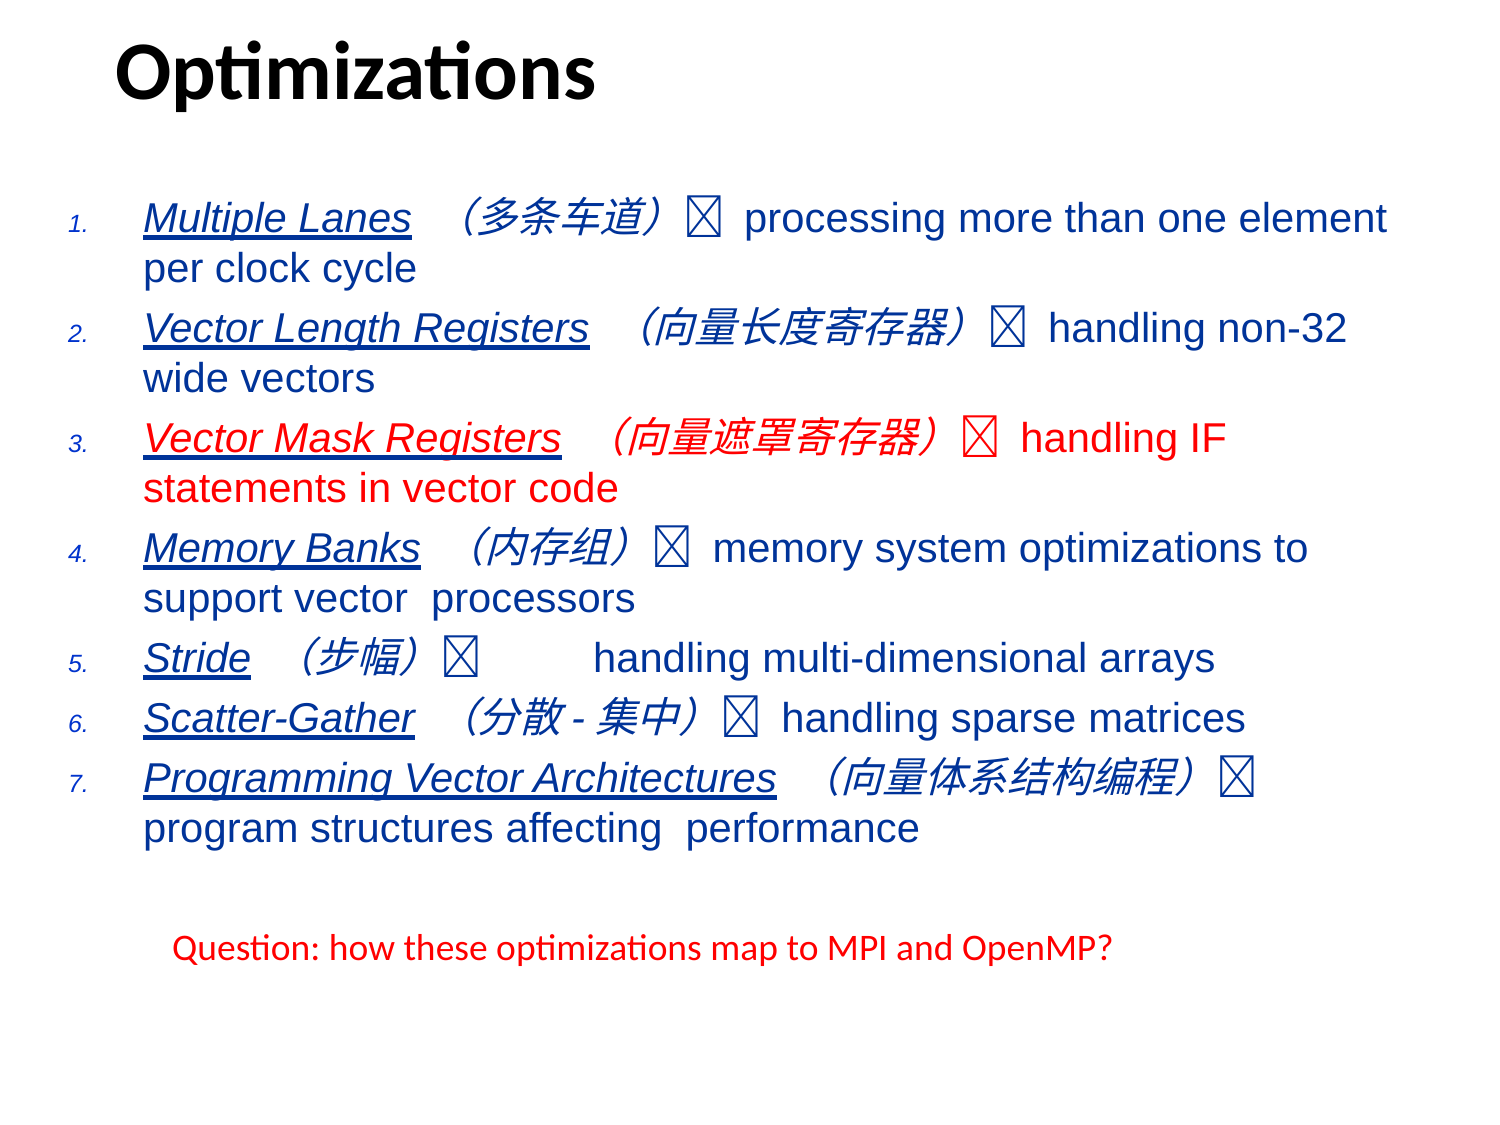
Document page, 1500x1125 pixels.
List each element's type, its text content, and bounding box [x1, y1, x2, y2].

title Optimizations [113, 0, 737, 161]
text_box Multiple Lanes （多条车道） processing more than one element per clock cycle Vector Length Registers （向量长度寄存器） handling non-32 wide vectors Vector Mask Registers （向量遮罩寄存器） handling IF statements in vector code Memory Banks （内存组） memory system optimizations to support vector processors Stride （步幅） handling multi-dimensional arrays Scatter-Gather （分散-集中） handling sparse matrices Programming Vector Architectures （向量体系结构编程） program structures affecting performance [66, 178, 1415, 852]
text_box Question: how these optimizations map to MPI and OpenMP? [157, 915, 1130, 976]
